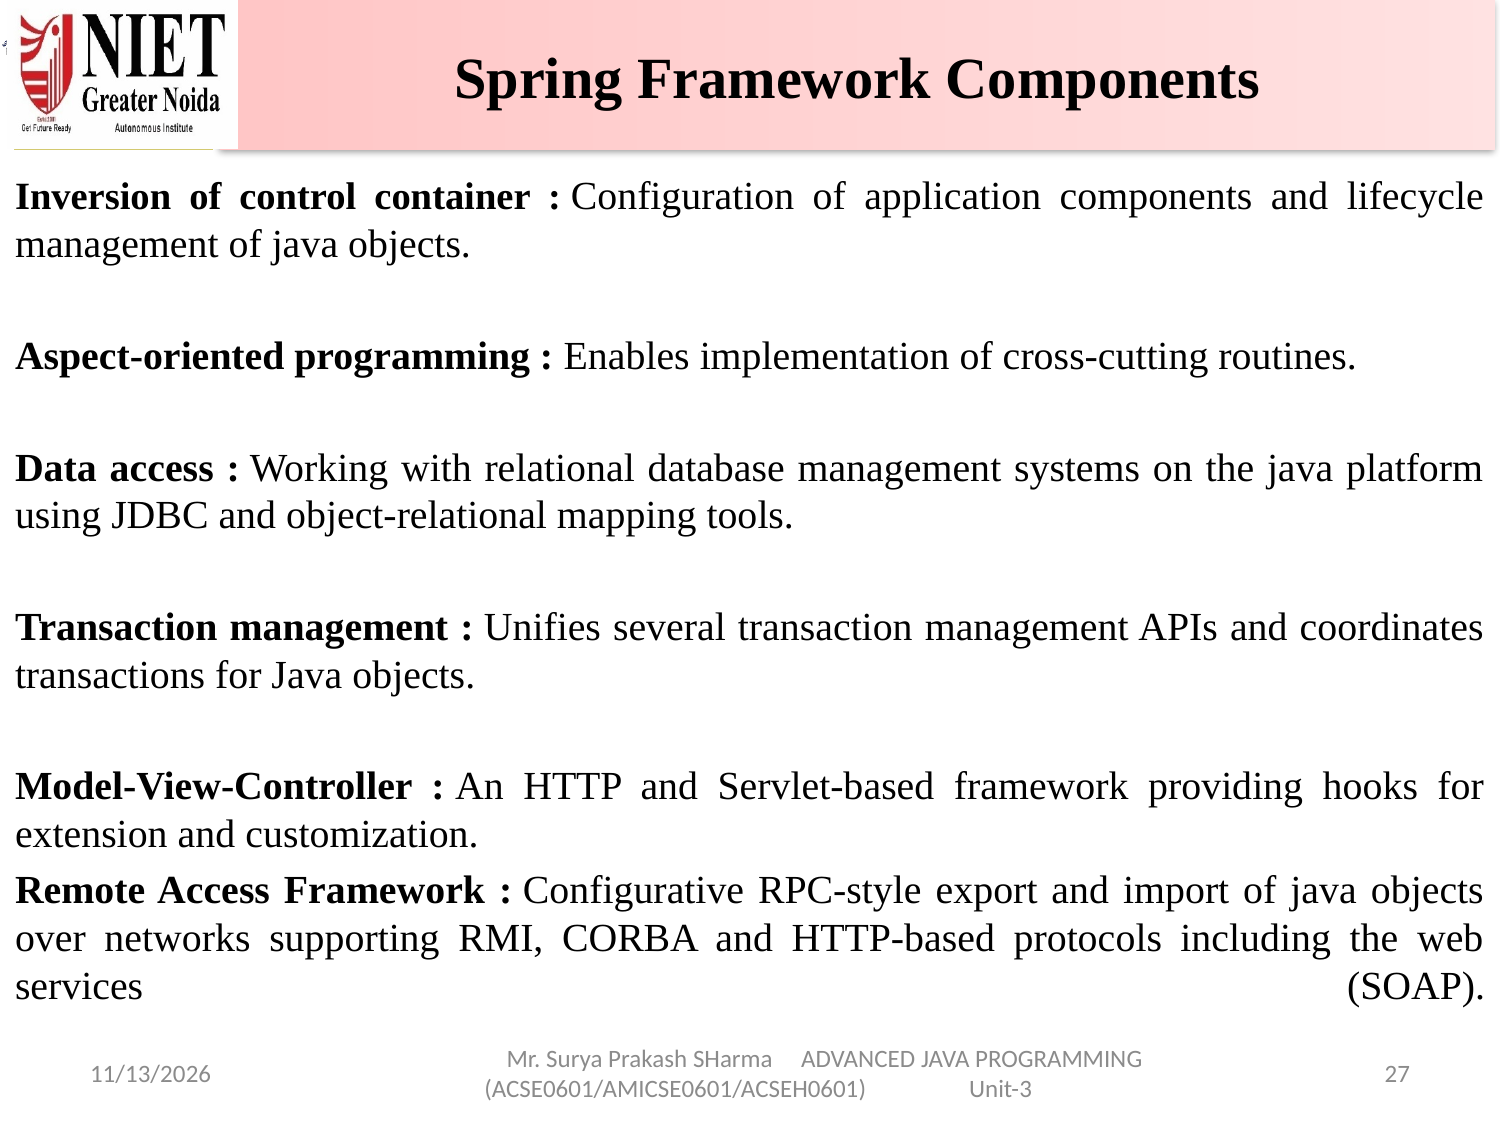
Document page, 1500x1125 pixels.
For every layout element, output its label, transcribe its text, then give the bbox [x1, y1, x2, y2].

slide_number 27 [1074, 1075, 1425, 1103]
picture [2, 0, 238, 150]
text_box Spring Framework Components [239, 0, 1496, 151]
footer Mr. Surya Prakash SHarma ADVANCED JAVA PROGRAMMING (ACSE0601/AMICSE0601/ACSEH0601) Unit-3 [412, 1075, 1074, 1103]
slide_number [75, 1075, 412, 1103]
list Inversion of control container : Configuration of application components and lifecycle management of java objects. Aspect-oriented programming : Enables implementation of cross-cutting routines. Data access : Working with relational database management systems on the java platform using JDBC and object-relational mapping tools. Transaction management : Unifies several transaction management APIs and coordinates transactions for Java objects. Model-View-Controller : An HTTP and Servlet-based framework providing hooks for extension and customization. Remote Access Framework : Configurative RPC-style export and import of java objects over networks supporting RMI, CORBA and HTTP-based protocols including the web services (SOAP). [0, 162, 1500, 1075]
